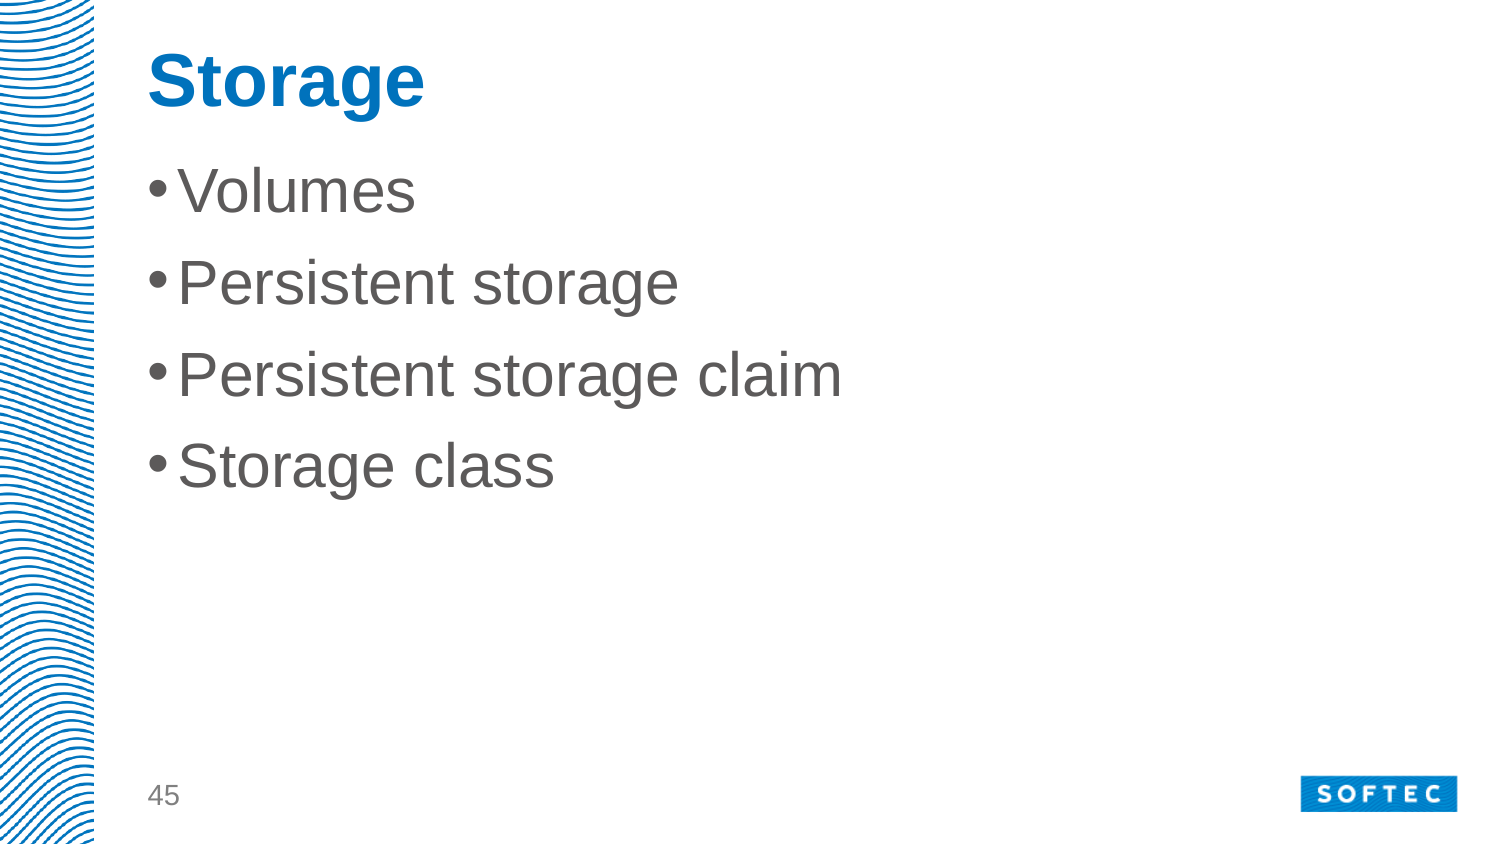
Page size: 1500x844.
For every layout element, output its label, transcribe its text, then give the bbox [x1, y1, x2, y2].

picture [1297, 772, 1500, 844]
picture [0, 0, 94, 844]
list Volumes Persistent storage Persistent storage claim Storage class [147, 150, 1412, 741]
title Storage [147, 41, 1412, 124]
